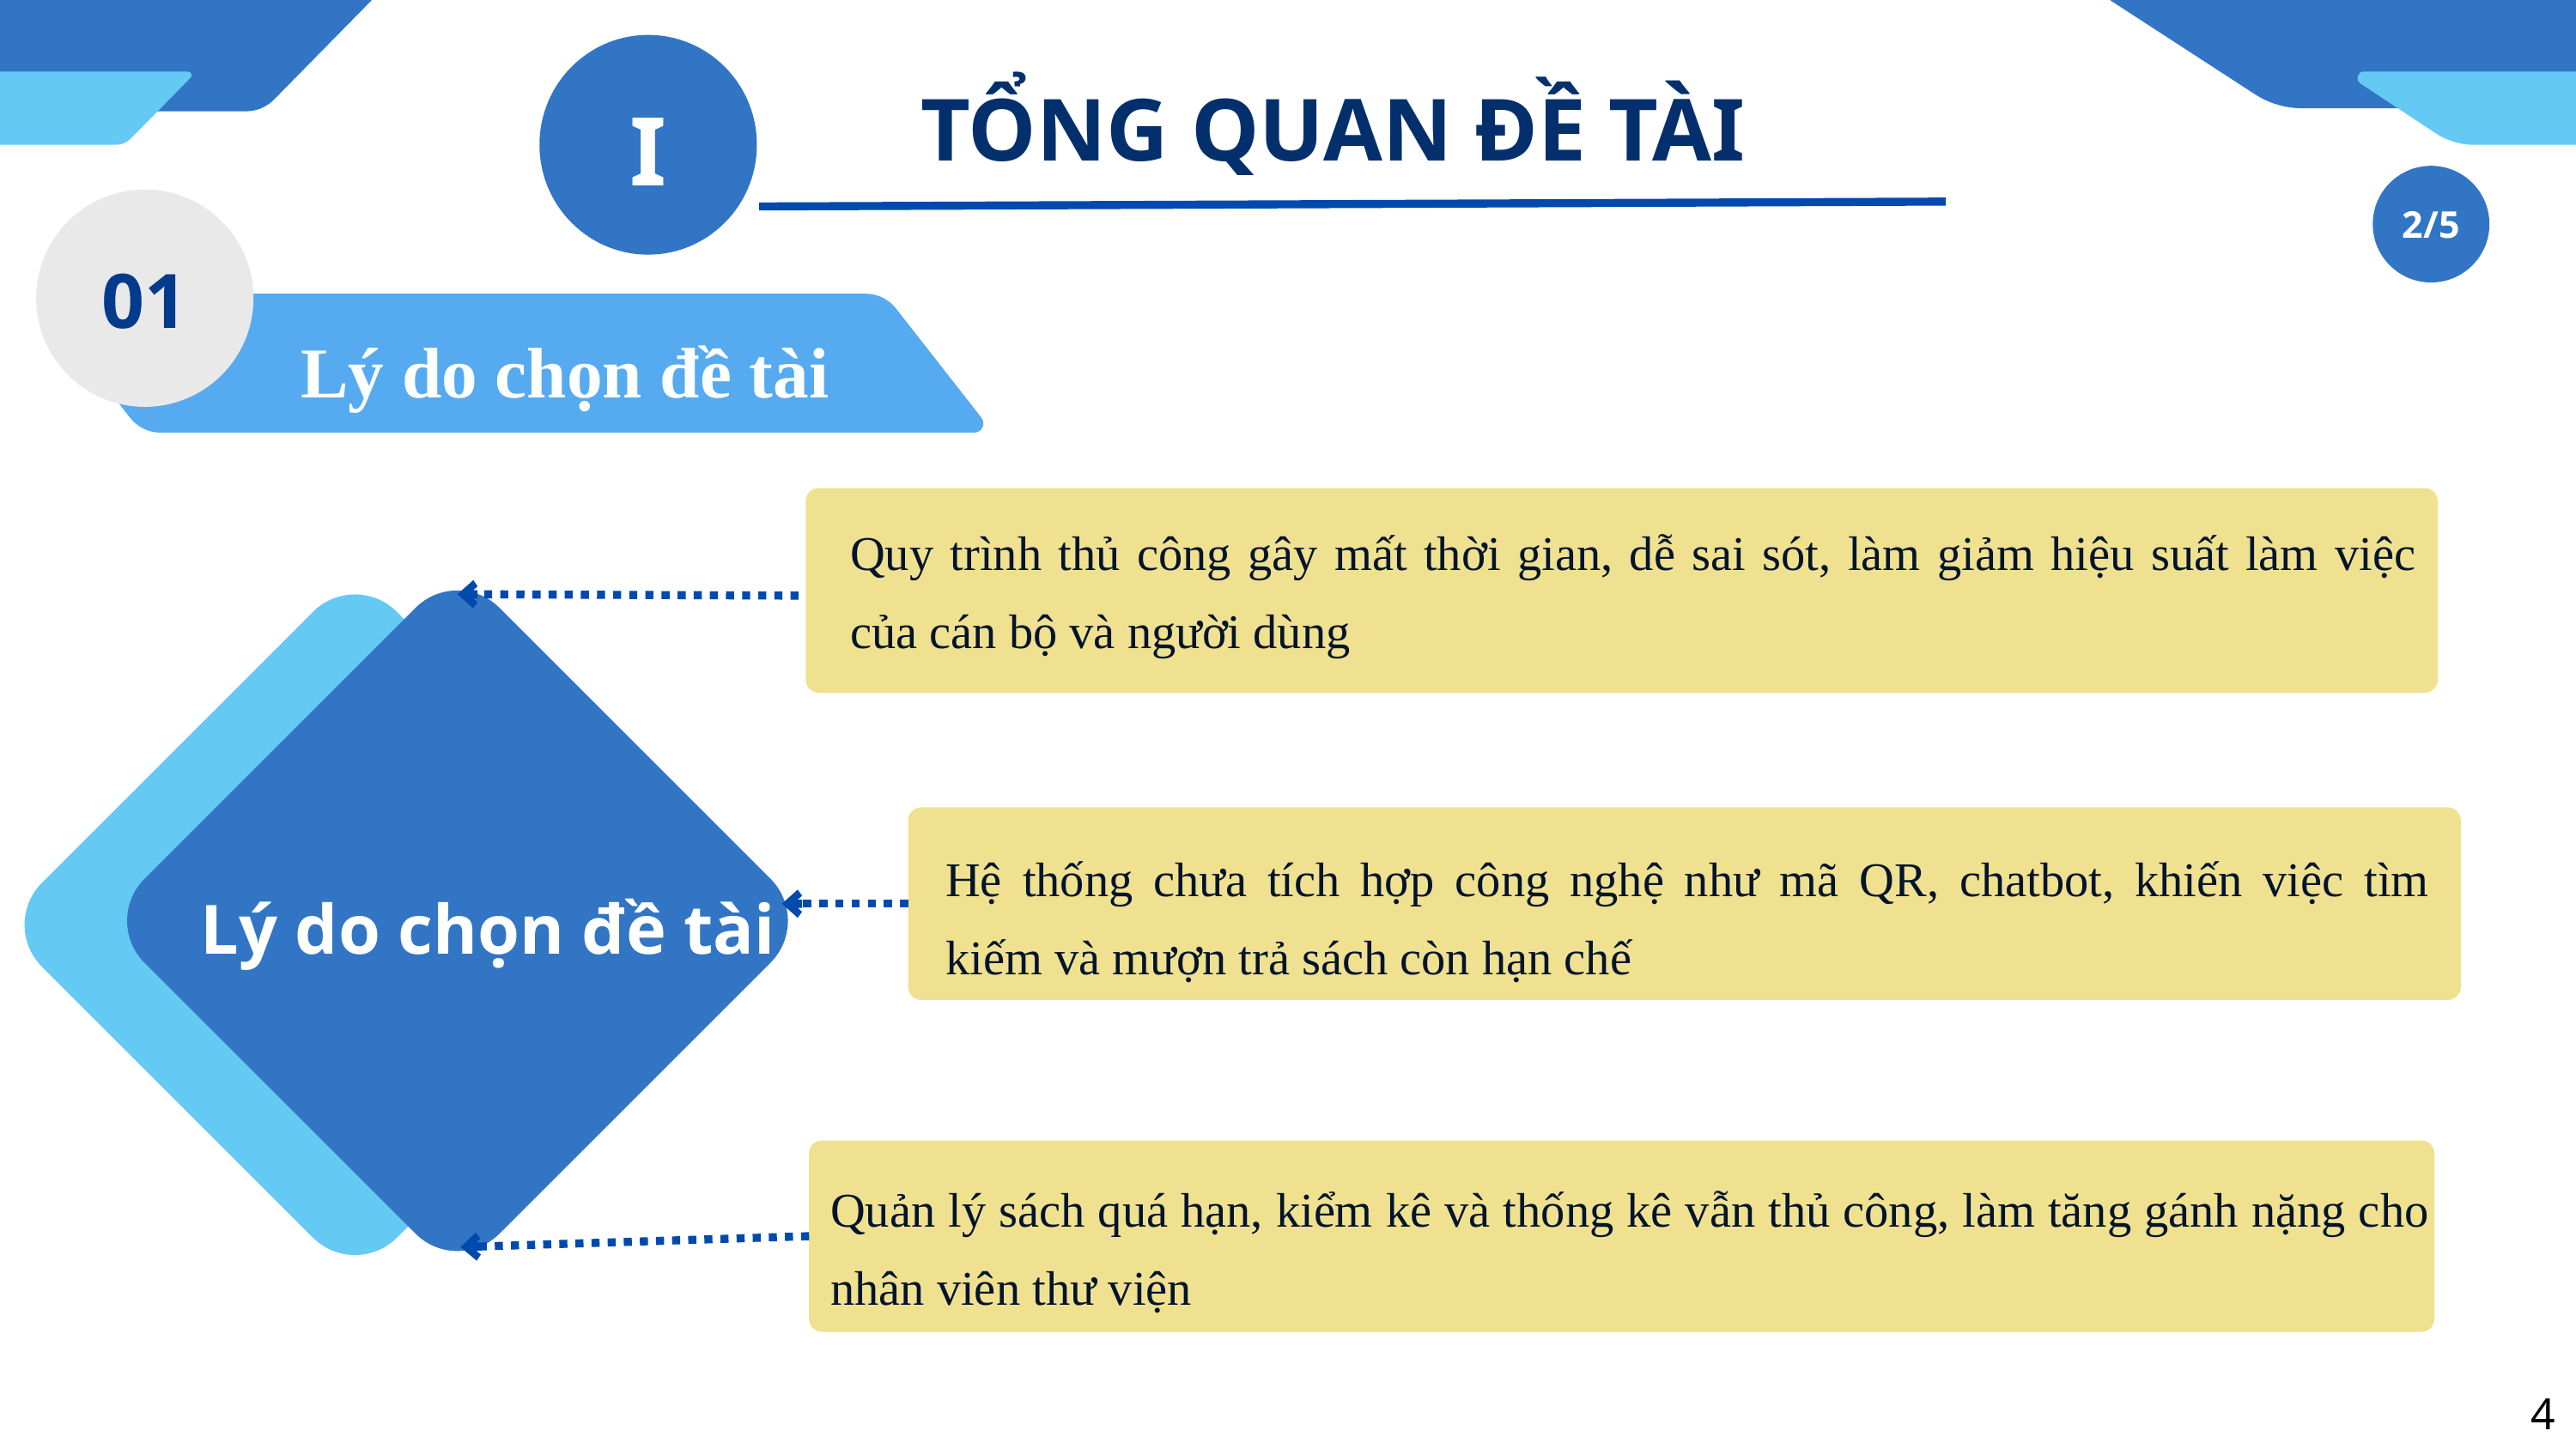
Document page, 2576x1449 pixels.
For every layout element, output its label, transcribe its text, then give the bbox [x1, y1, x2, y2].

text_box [2029, 0, 2576, 109]
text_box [2342, 71, 2576, 145]
text_box 4 [2530, 1378, 2556, 1439]
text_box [206, 670, 709, 1173]
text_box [0, 71, 197, 145]
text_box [505, 0, 792, 188]
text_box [33, 189, 993, 433]
text_box TỔNG QUAN ĐỀ TÀI [908, 58, 1759, 179]
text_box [908, 807, 2462, 1001]
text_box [808, 1140, 2435, 1332]
text_box Lý do chọn đề tài [712, 872, 813, 968]
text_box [805, 488, 2439, 694]
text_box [0, 0, 423, 112]
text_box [103, 673, 204, 1176]
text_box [2372, 165, 2490, 283]
